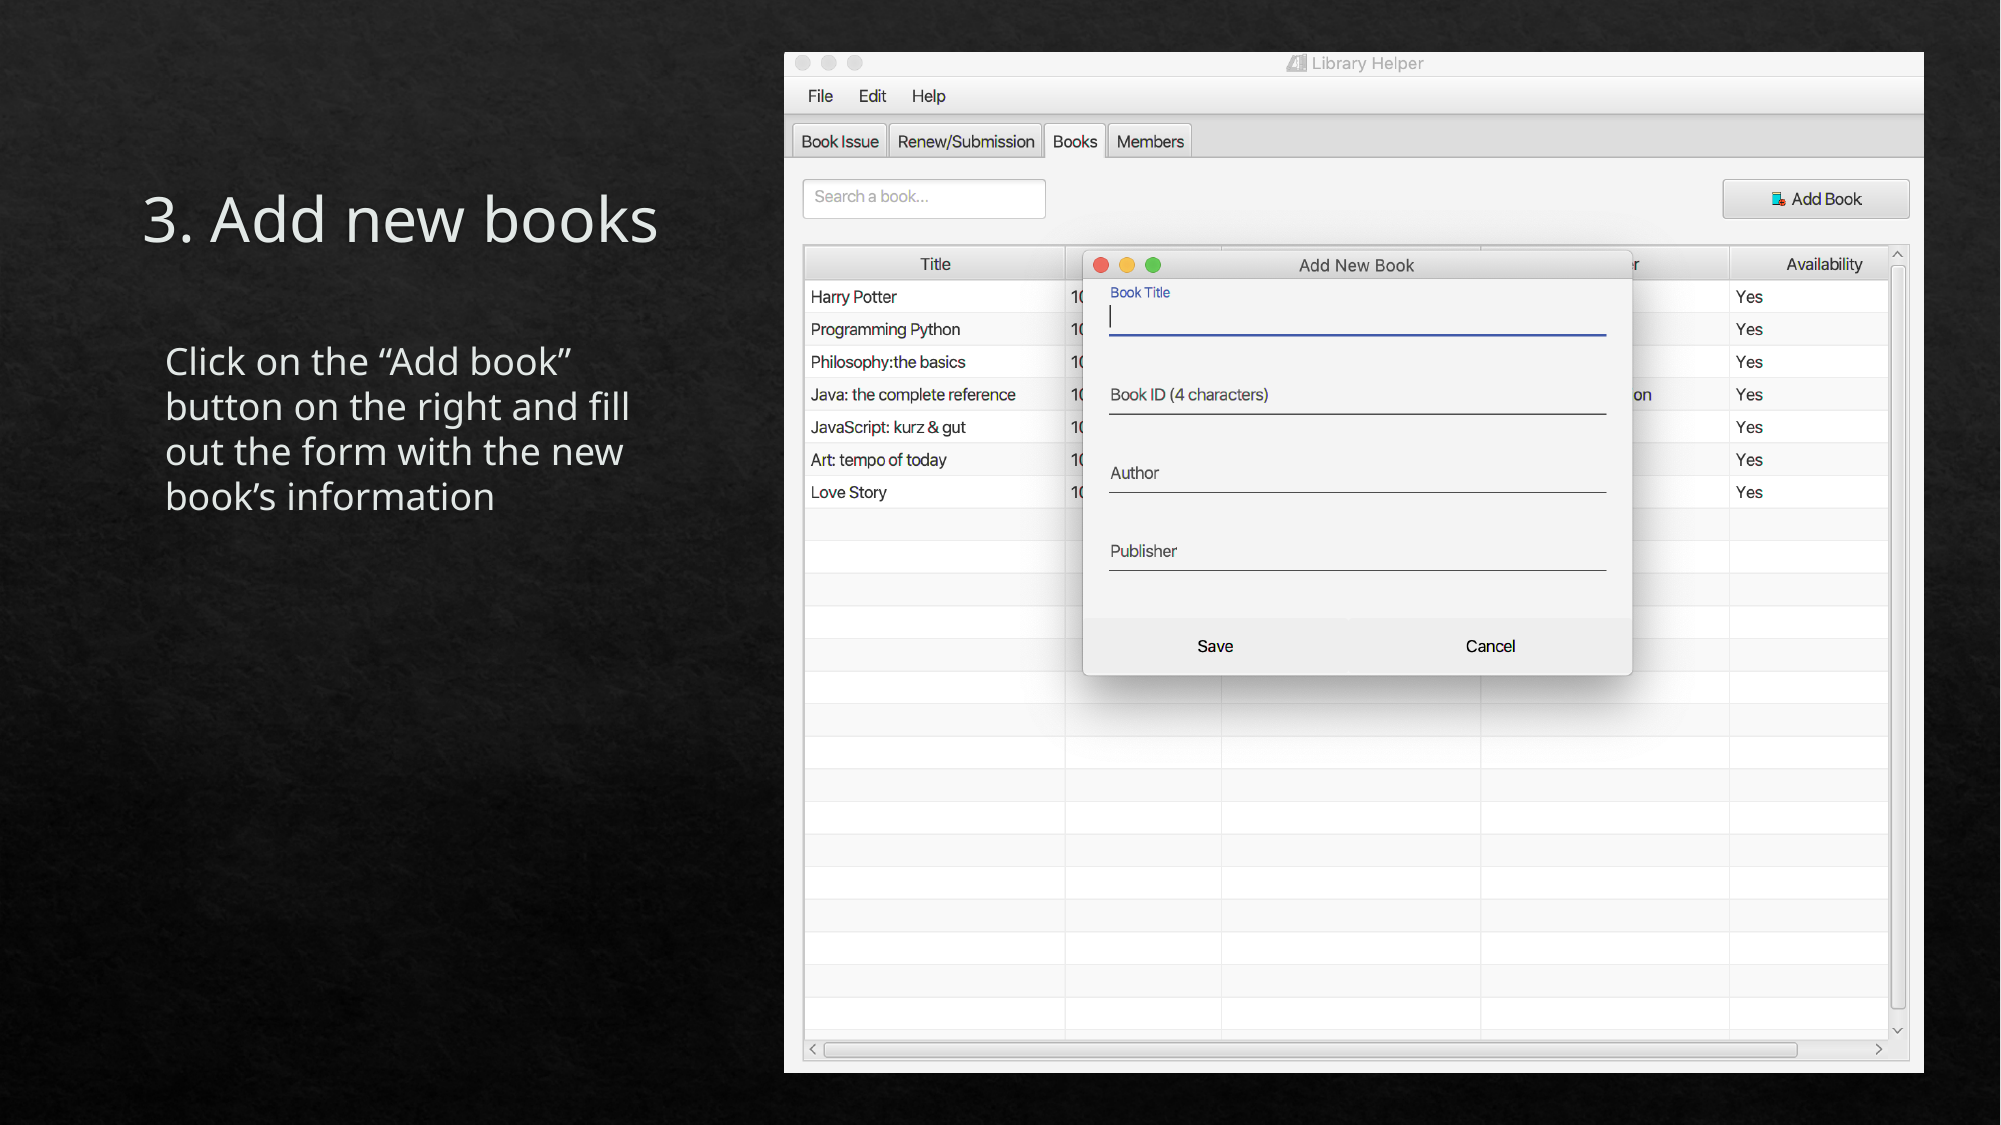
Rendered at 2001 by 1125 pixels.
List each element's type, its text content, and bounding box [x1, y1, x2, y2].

text_box [0, 0, 2000, 1125]
text_box Click on the “Add book” button on the right and fill out the form with the new book’s information [149, 330, 701, 912]
picture [784, 52, 1925, 1073]
title 3. Add new books [127, 105, 705, 331]
